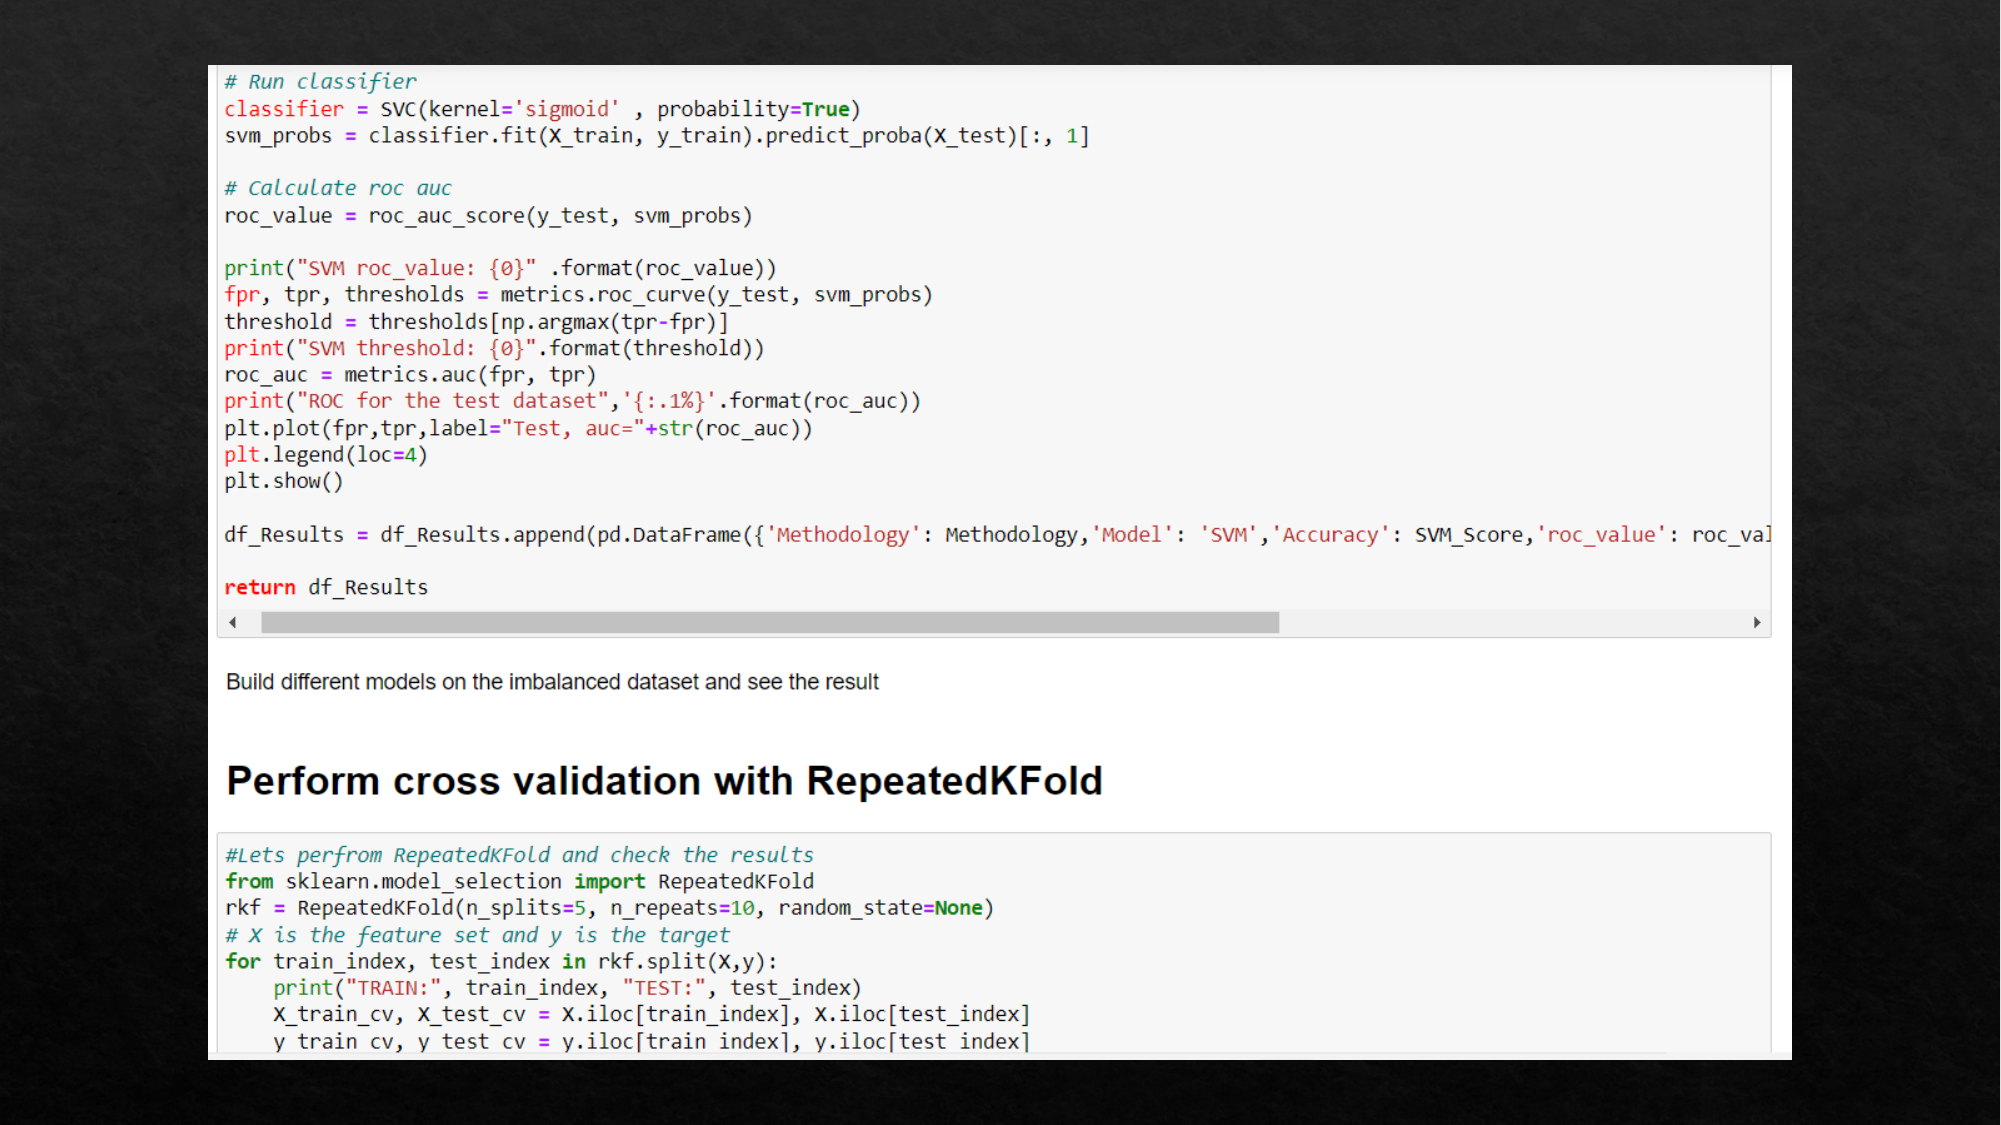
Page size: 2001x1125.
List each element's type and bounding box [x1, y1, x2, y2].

picture [207, 65, 1793, 1060]
